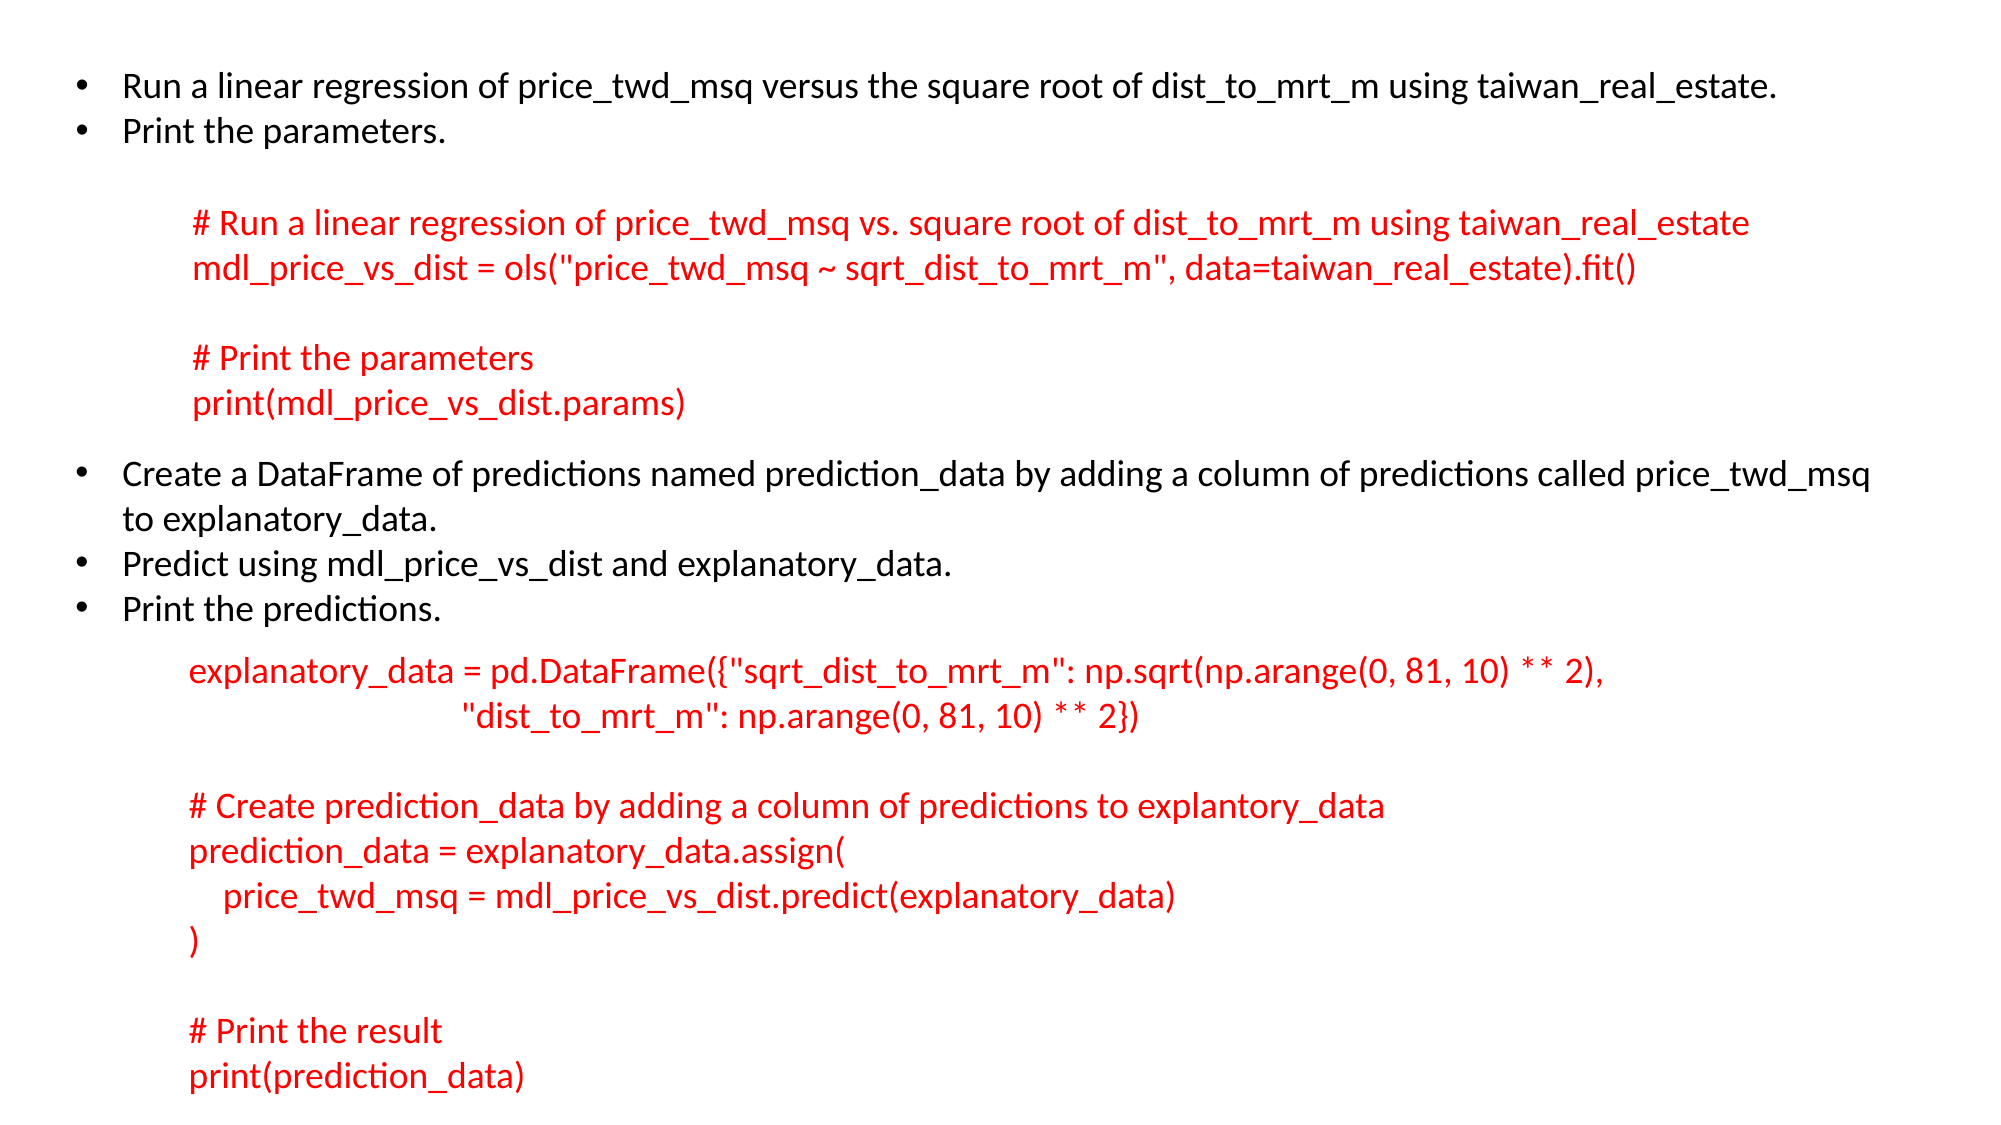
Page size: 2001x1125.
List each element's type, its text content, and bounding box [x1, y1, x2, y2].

text_box # Run a linear regression of price_twd_msq vs. square root of dist_to_mrt_m using taiwan_real_estate mdl_price_vs_dist = ols("price_twd_msq ~ sqrt_dist_to_mrt_m", data=taiwan_real_estate).fit() # Print the parameters print(mdl_price_vs_dist.params) [177, 190, 1957, 431]
text_box Create a DataFrame of predictions named prediction_data by adding a column of predictions called price_twd_msq to explanatory_data. Predict using mdl_price_vs_dist and explanatory_data. Print the predictions. [60, 441, 1910, 637]
text_box explanatory_data = pd.DataFrame({"sqrt_dist_to_mrt_m": np.sqrt(np.arange(0, 81, 10) ** 2), "dist_to_mrt_m": np.arange(0, 81, 10) ** 2}) # Create prediction_data by adding a column of predictions to explantory_data prediction_data = explanatory_data.assign( price_twd_msq = mdl_price_vs_dist.predict(explanatory_data) ) # Print the result print(prediction_data) [174, 638, 1797, 1104]
text_box Run a linear regression of price_twd_msq versus the square root of dist_to_mrt_m using taiwan_real_estate. Print the parameters. [60, 54, 1957, 159]
